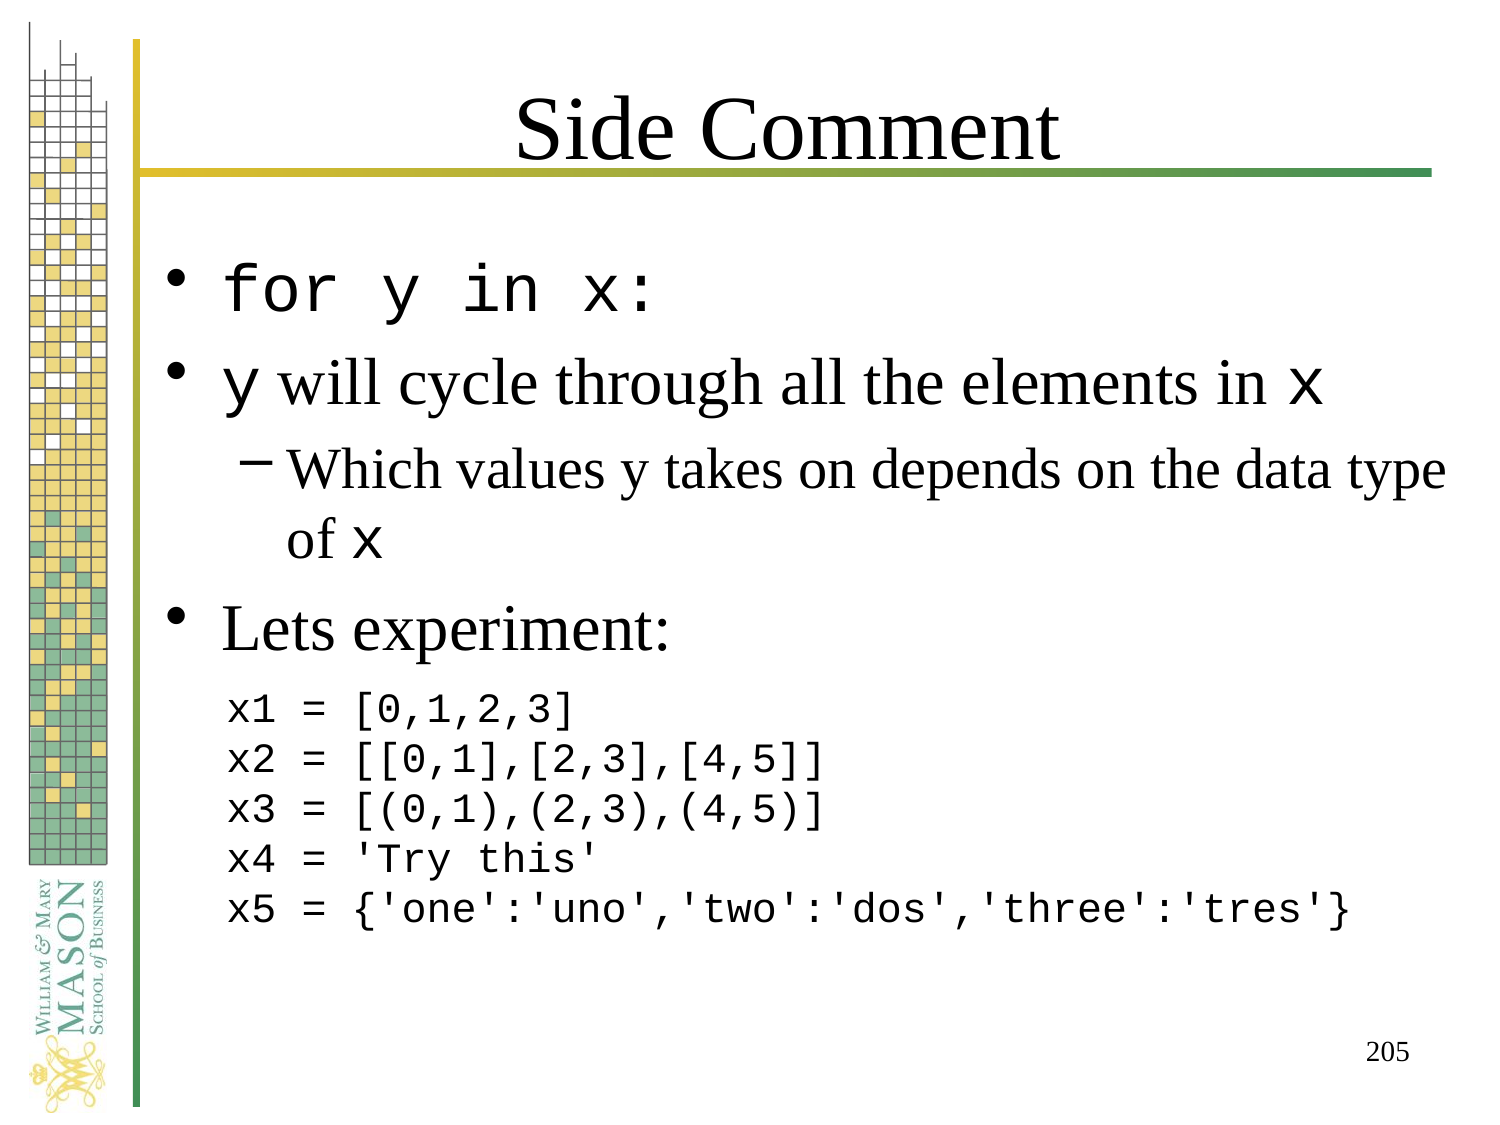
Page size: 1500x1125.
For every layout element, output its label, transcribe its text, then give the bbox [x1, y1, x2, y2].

list for y in x: y will cycle through all the elements in x Which values y takes on depends on the data type of x Lets experiment: [150, 237, 1467, 1005]
slide_number 205 [1048, 1024, 1426, 1103]
slide_number 65 [29, 879, 107, 1113]
title Side Comment [150, 45, 1425, 200]
text_box x1 = [0,1,2,3] x2 = [[0,1],[2,3],[4,5]] x3 = [(0,1),(2,3),(4,5)] x4 = 'Try this' x5 = {'one':'uno','two':'dos','three':'tres'} [211, 673, 1367, 938]
